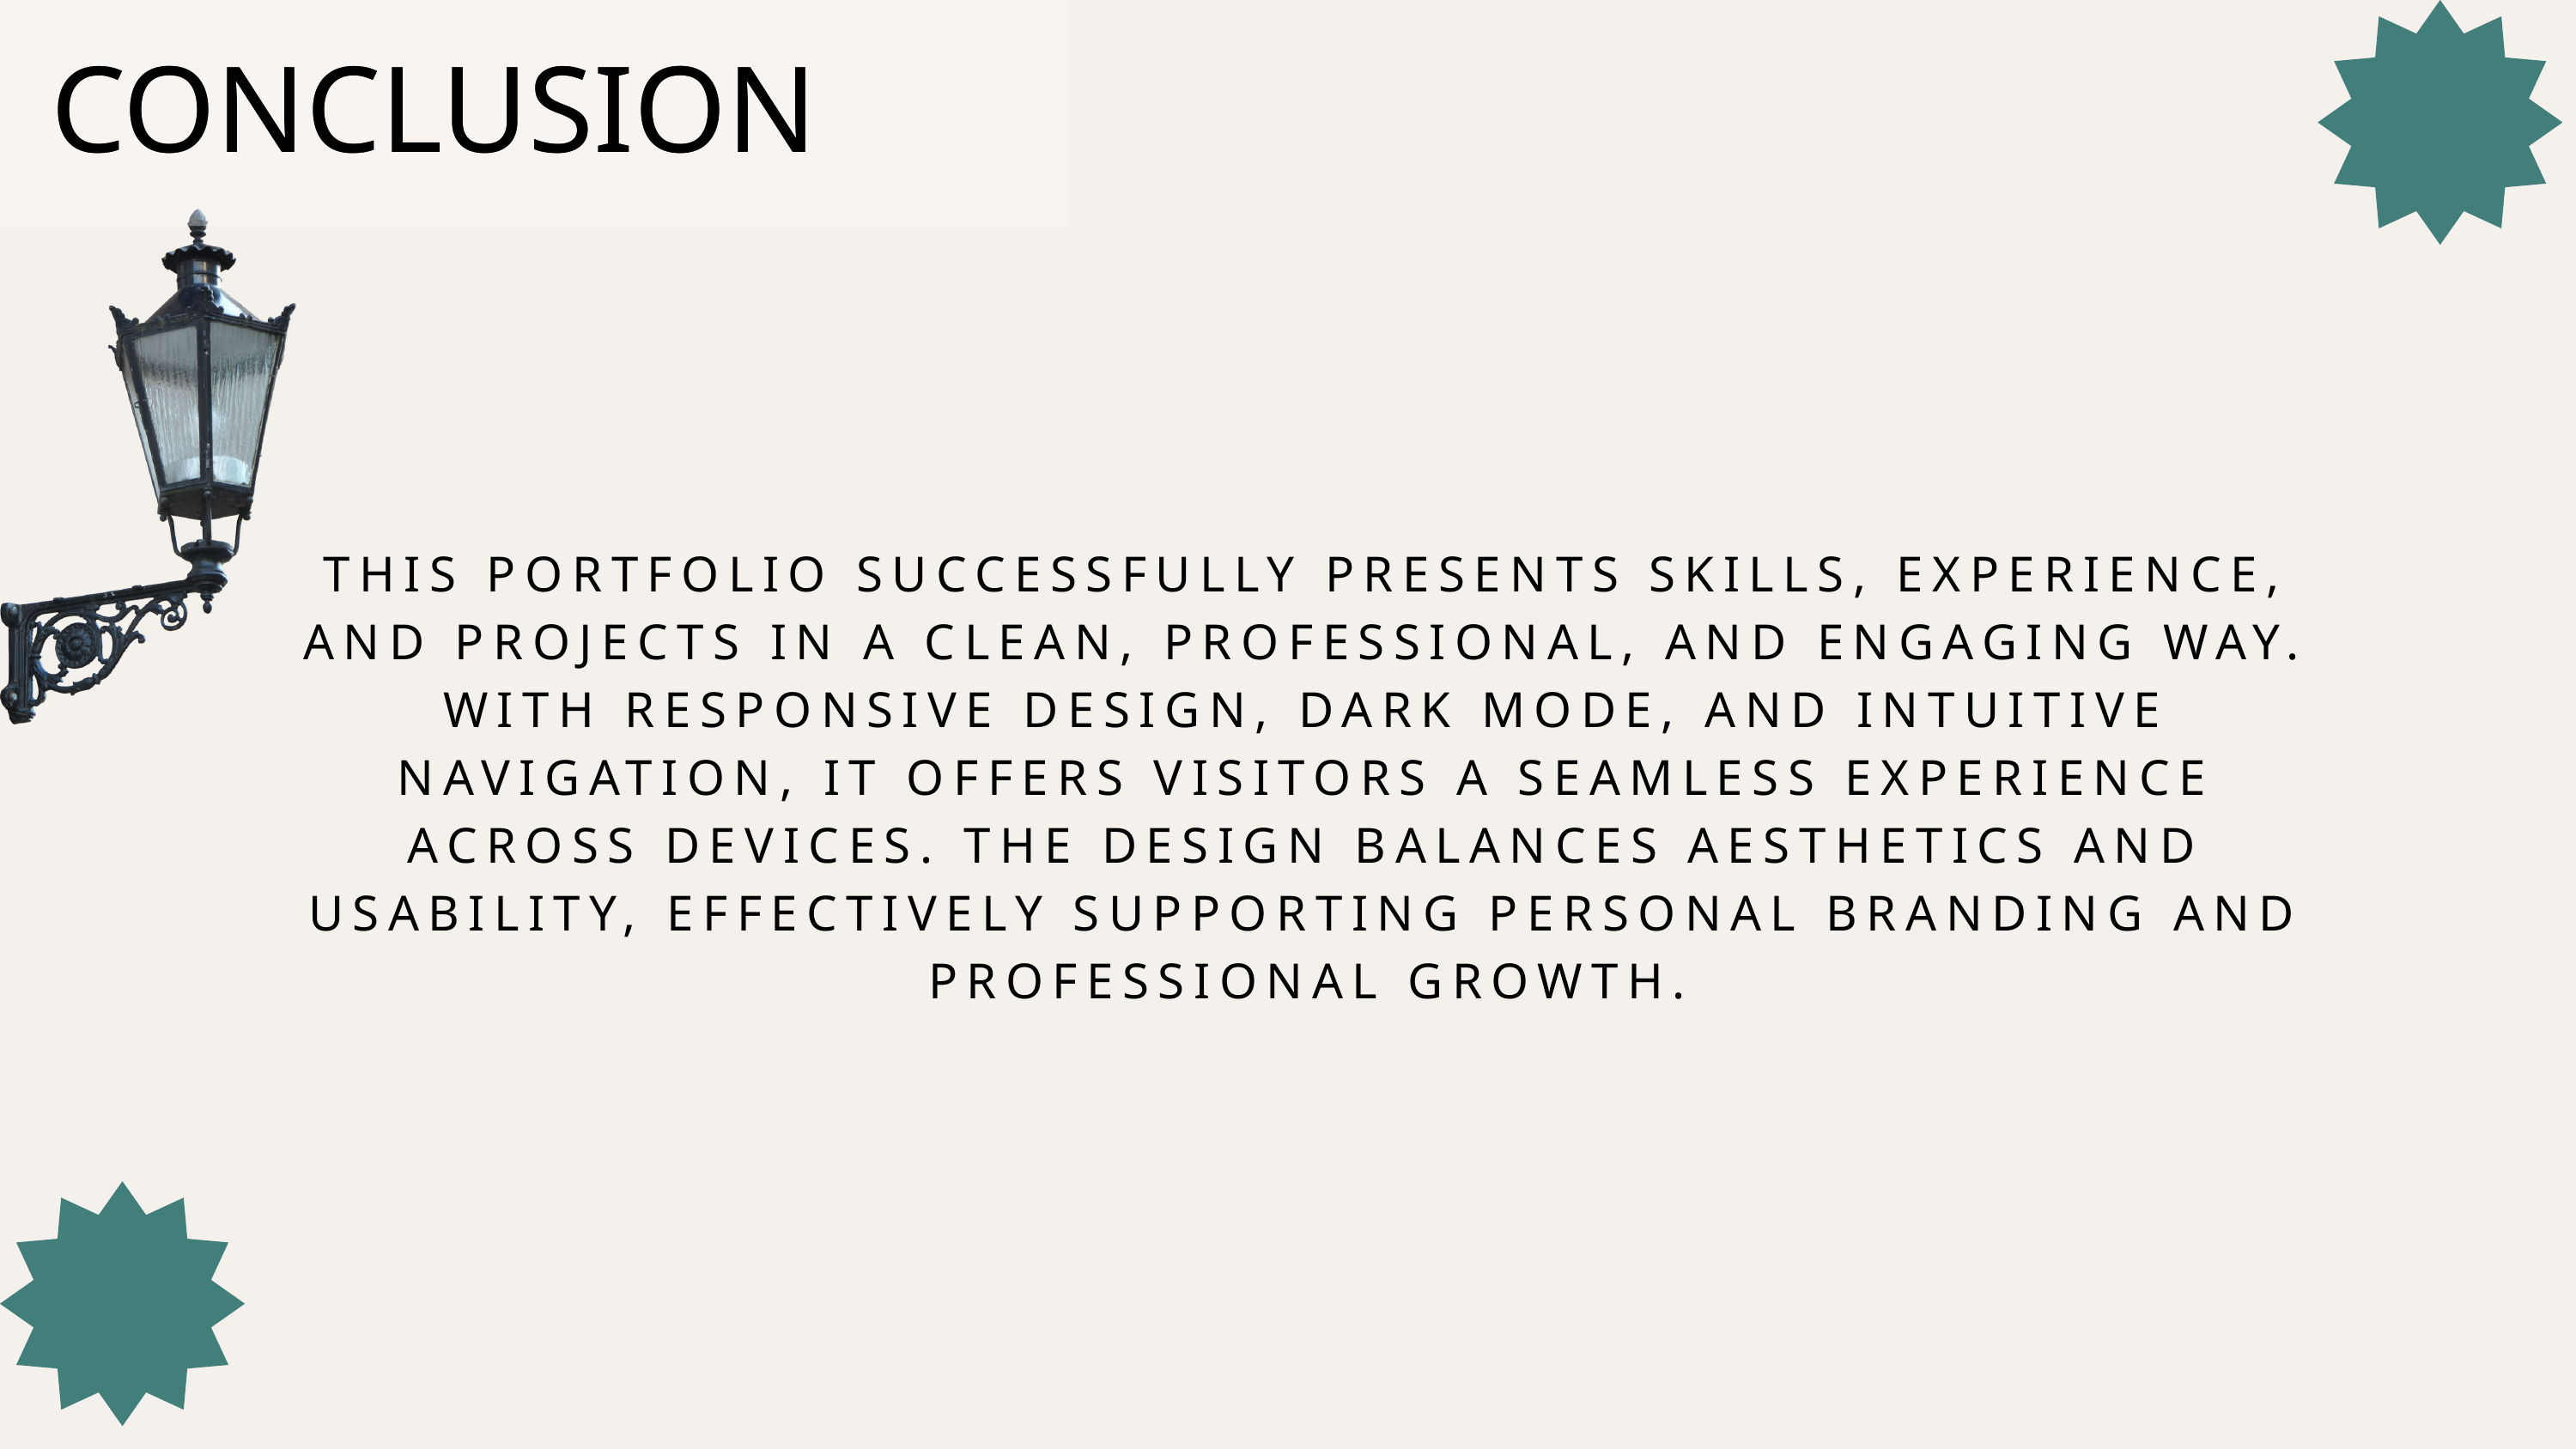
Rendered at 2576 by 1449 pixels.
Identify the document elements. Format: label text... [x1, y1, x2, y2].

text_box THIS PORTFOLIO SUCCESSFULLY PRESENTS SKILLS, EXPERIENCE, AND PROJECTS IN A CLEAN, PROFESSIONAL, AND ENGAGING WAY. WITH RESPONSIVE DESIGN, DARK MODE, AND INTUITIVE NAVIGATION, IT OFFERS VISITORS A SEAMLESS EXPERIENCE ACROSS DEVICES. THE DESIGN BALANCES AESTHETICS AND USABILITY, EFFECTIVELY SUPPORTING PERSONAL BRANDING AND PROFESSIONAL GROWTH. [277, 533, 2337, 1009]
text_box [0, 0, 1069, 227]
text_box [0, 233, 296, 724]
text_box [0, 1180, 246, 1427]
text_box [2317, 0, 2563, 246]
